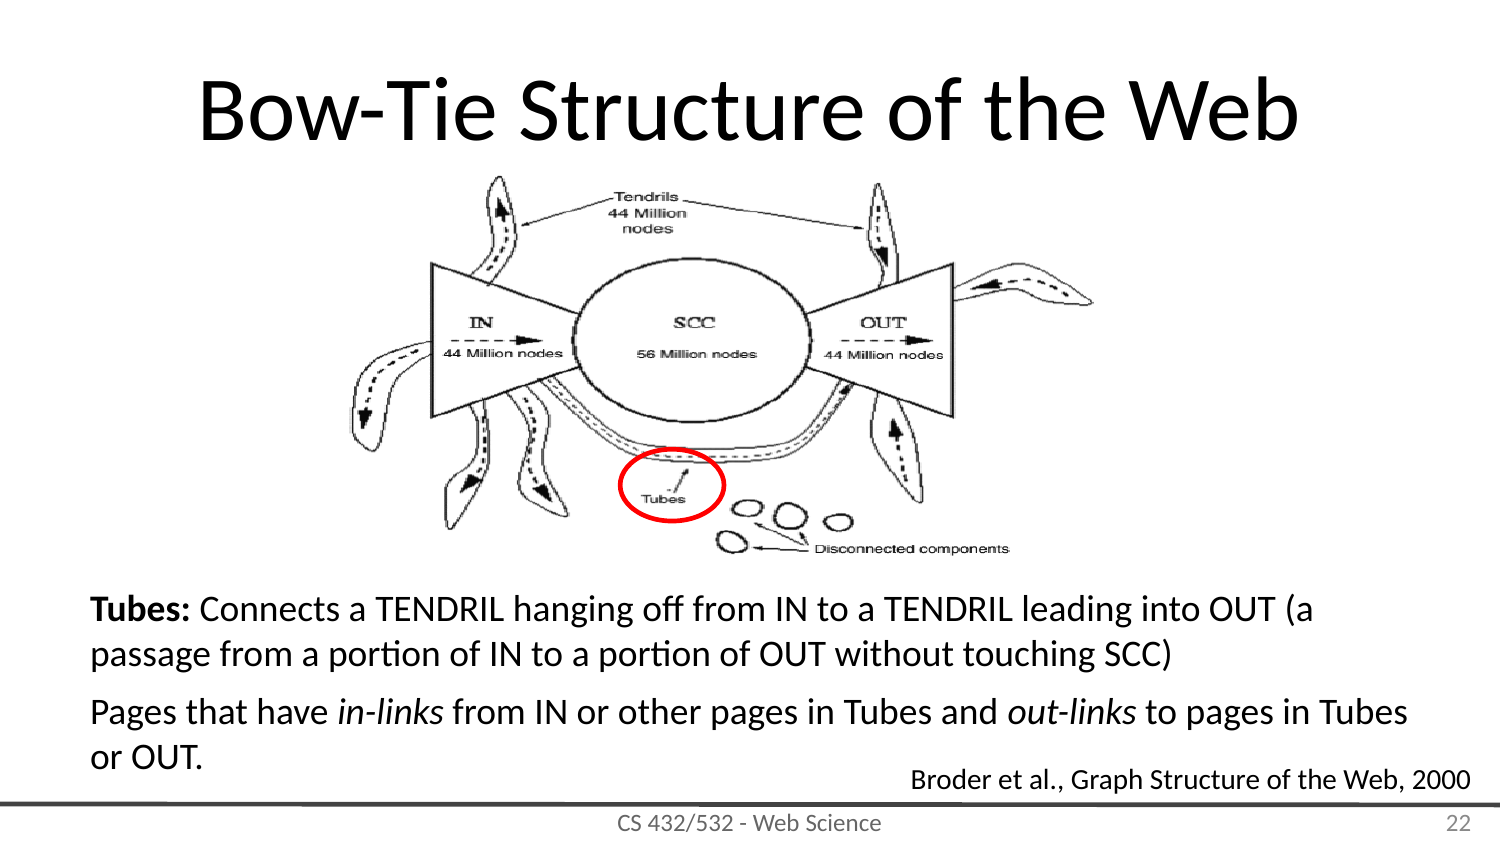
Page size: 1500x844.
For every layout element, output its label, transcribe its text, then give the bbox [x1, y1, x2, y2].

list Tubes: Connects a TENDRIL hanging off from IN to a TENDRIL leading into OUT (a passage from a portion of IN to a portion of OUT without touching SCC) Pages that have in-links from IN or other pages in Tubes and out-links to pages in Tubes or OUT. [75, 568, 1448, 754]
slide_number ‹#› [1136, 799, 1487, 844]
text_box Broder et al., Graph Structure of the Web, 2000 [824, 752, 1487, 799]
title Bow-Tie Structure of the Web [75, 33, 1425, 175]
picture [313, 168, 1105, 560]
